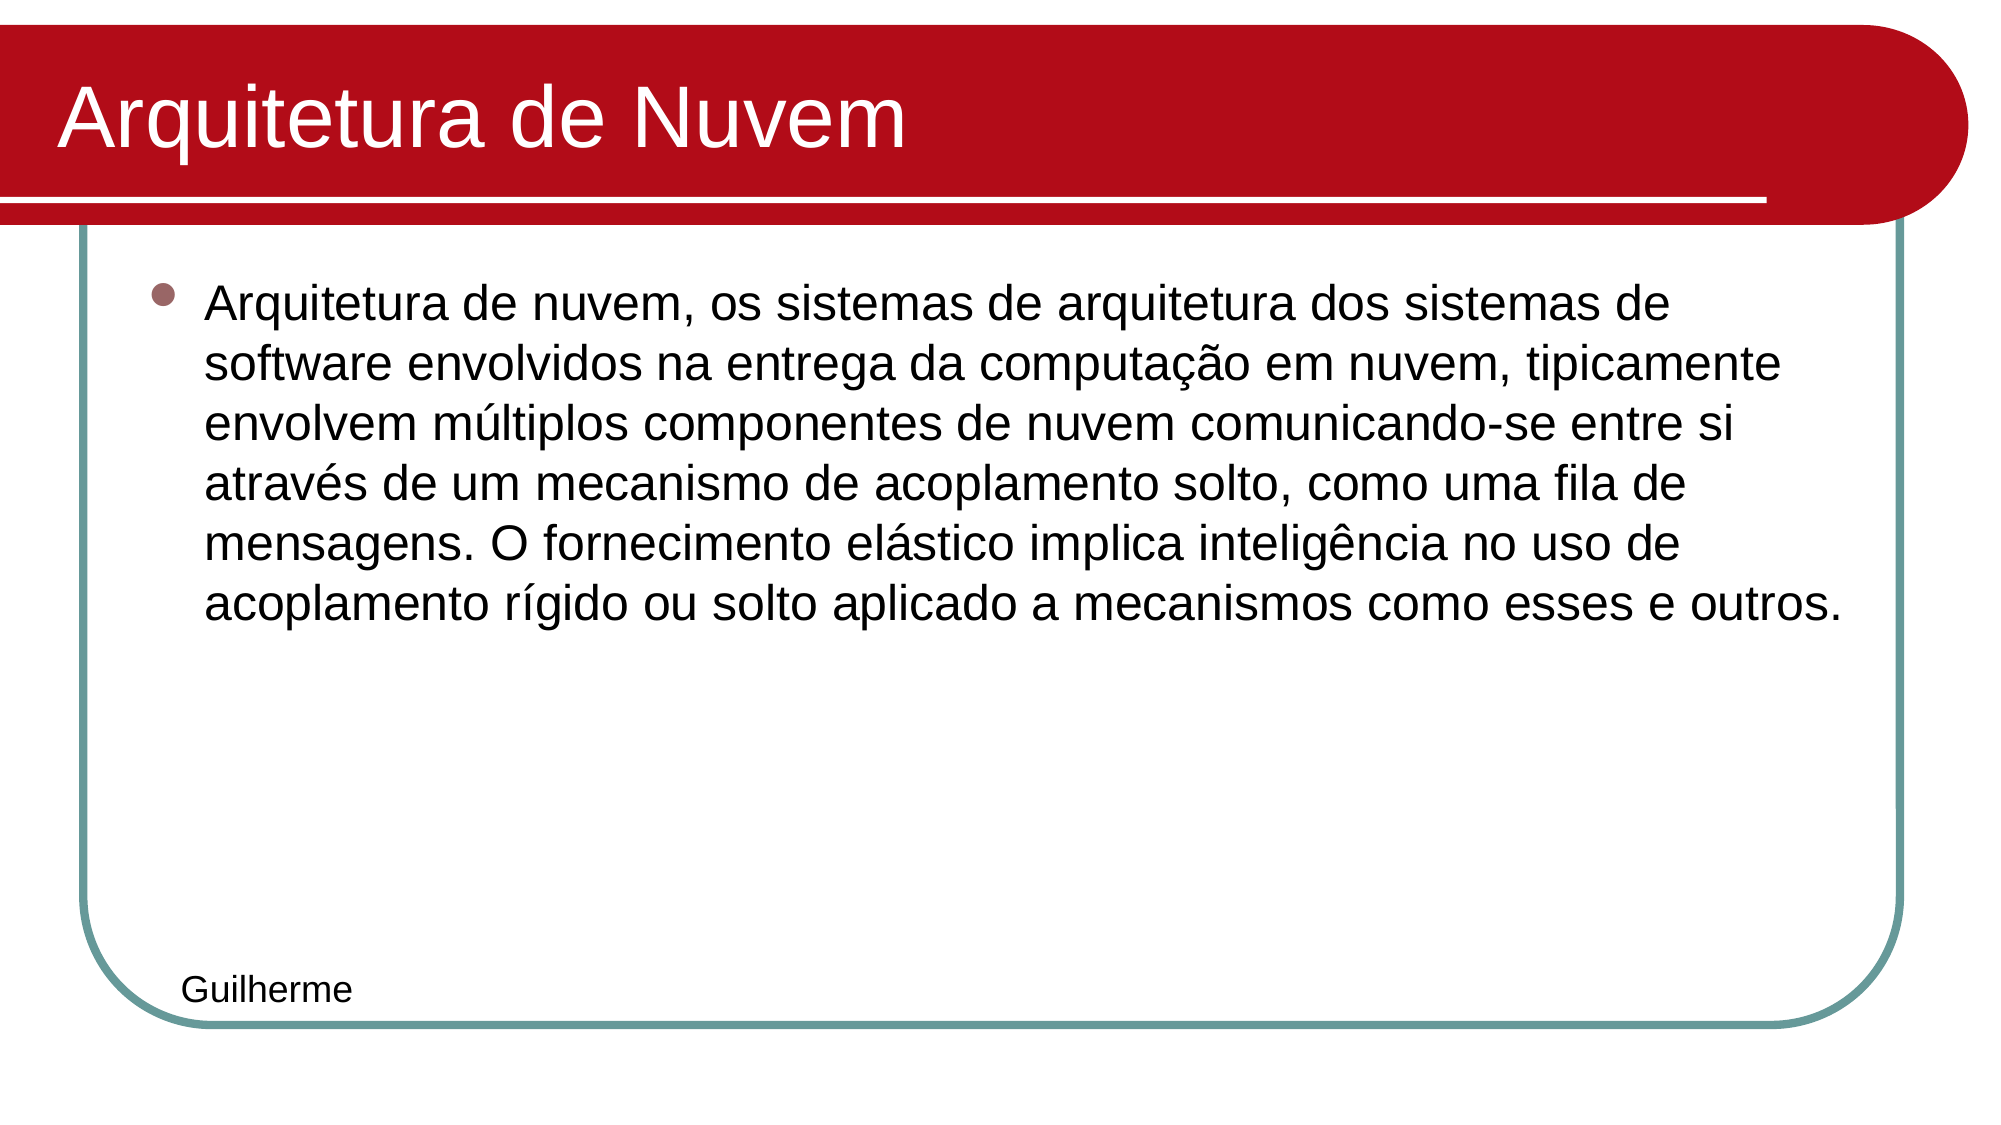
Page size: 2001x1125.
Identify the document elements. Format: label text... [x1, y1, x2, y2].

list Arquitetura de nuvem, os sistemas de arquitetura dos sistemas de software envolvidos na entrega da computação em nuvem, tipicamente envolvem múltiplos componentes de nuvem comunicando-se entre si através de um mecanismo de acoplamento solto, como uma fila de mensagens. O fornecimento elástico implica inteligência no uso de acoplamento rígido ou solto aplicado a mecanismos como esses e outros. [133, 262, 1867, 988]
text_box Guilherme [165, 957, 639, 1017]
title Arquitetura de Nuvem [42, 37, 1796, 188]
